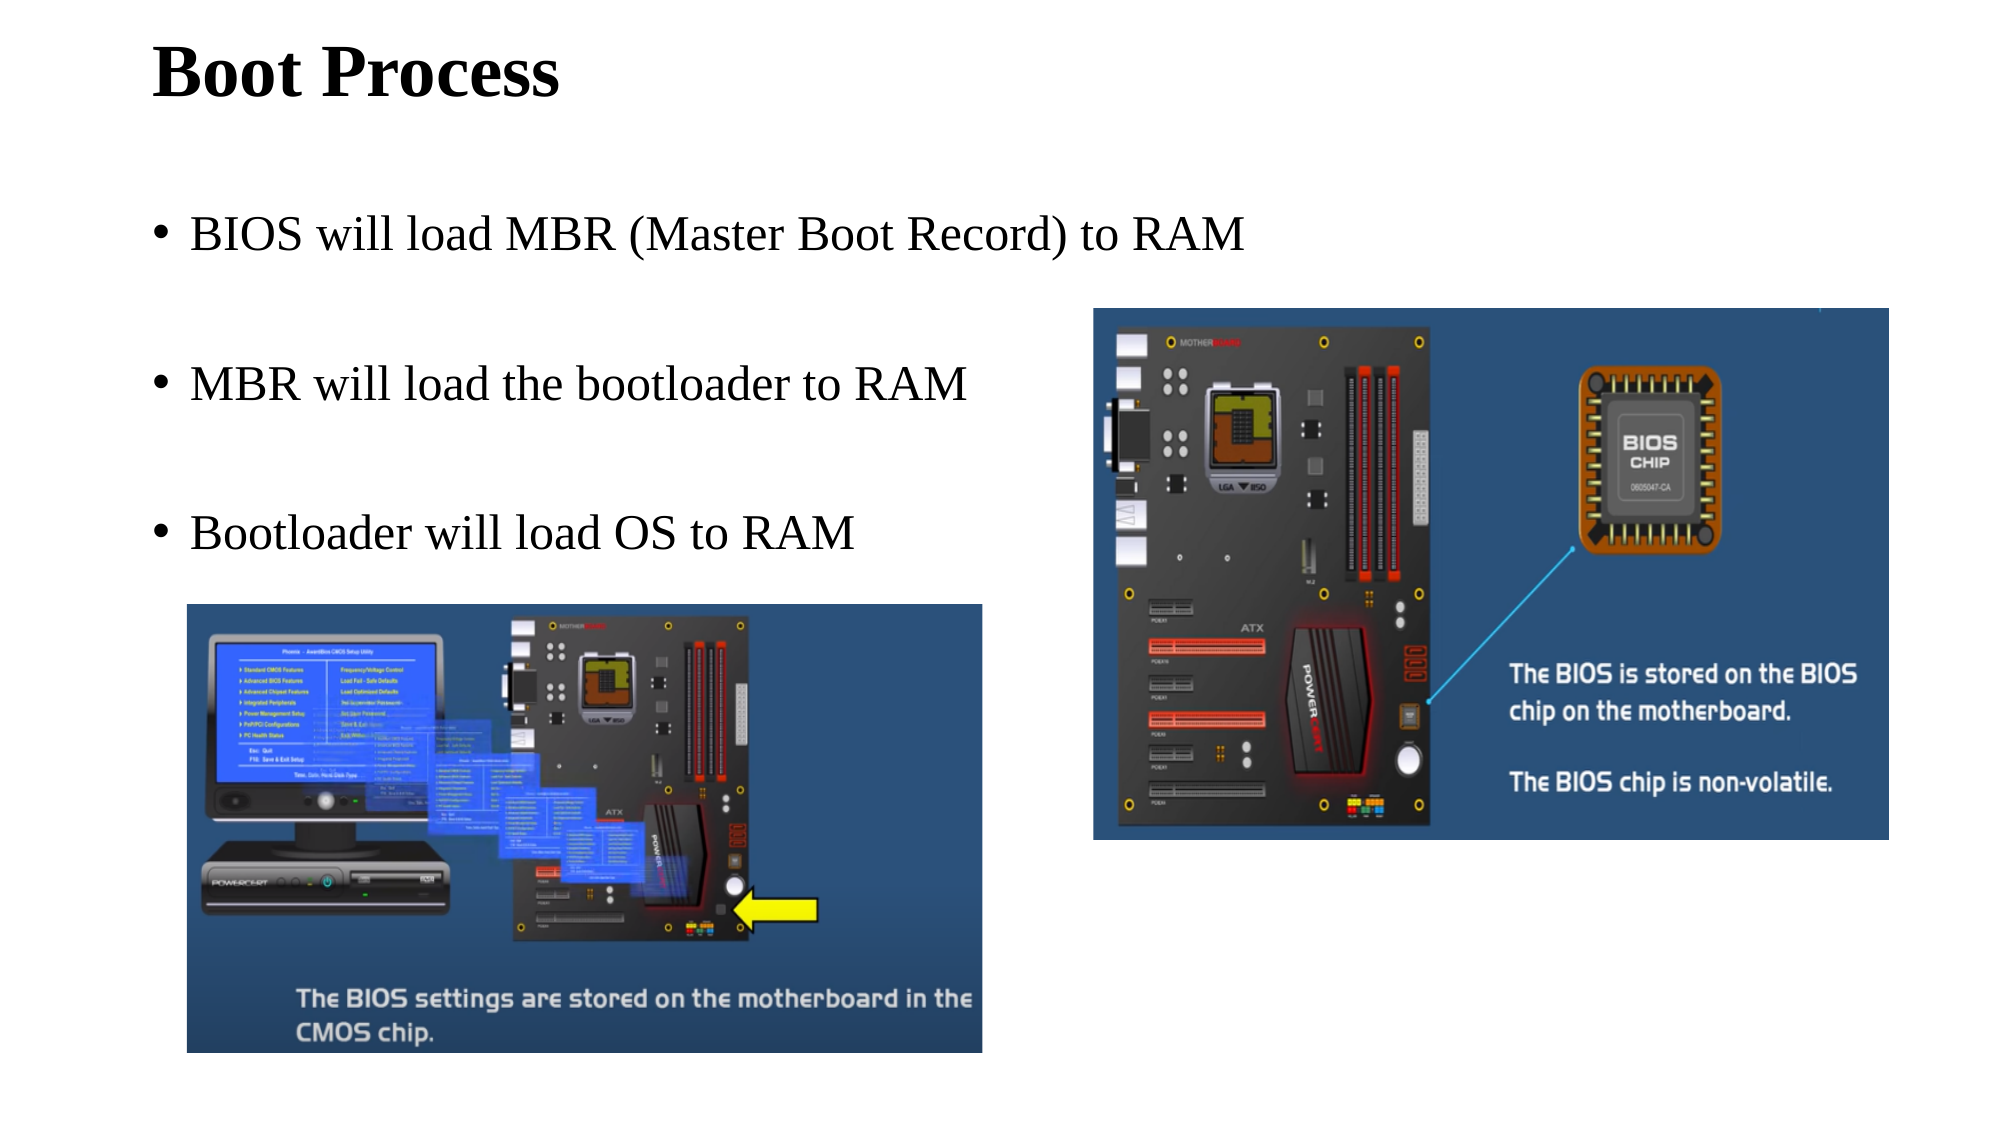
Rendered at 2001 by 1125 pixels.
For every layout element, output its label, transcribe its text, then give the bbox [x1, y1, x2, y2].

picture [1093, 308, 1889, 840]
picture [186, 604, 983, 1053]
title Boot Process [137, 23, 1863, 119]
list BIOS will load MBR (Master Boot Record) to RAM MBR will load the bootloader to RAM Bootloader will load OS to RAM [137, 119, 1939, 1027]
